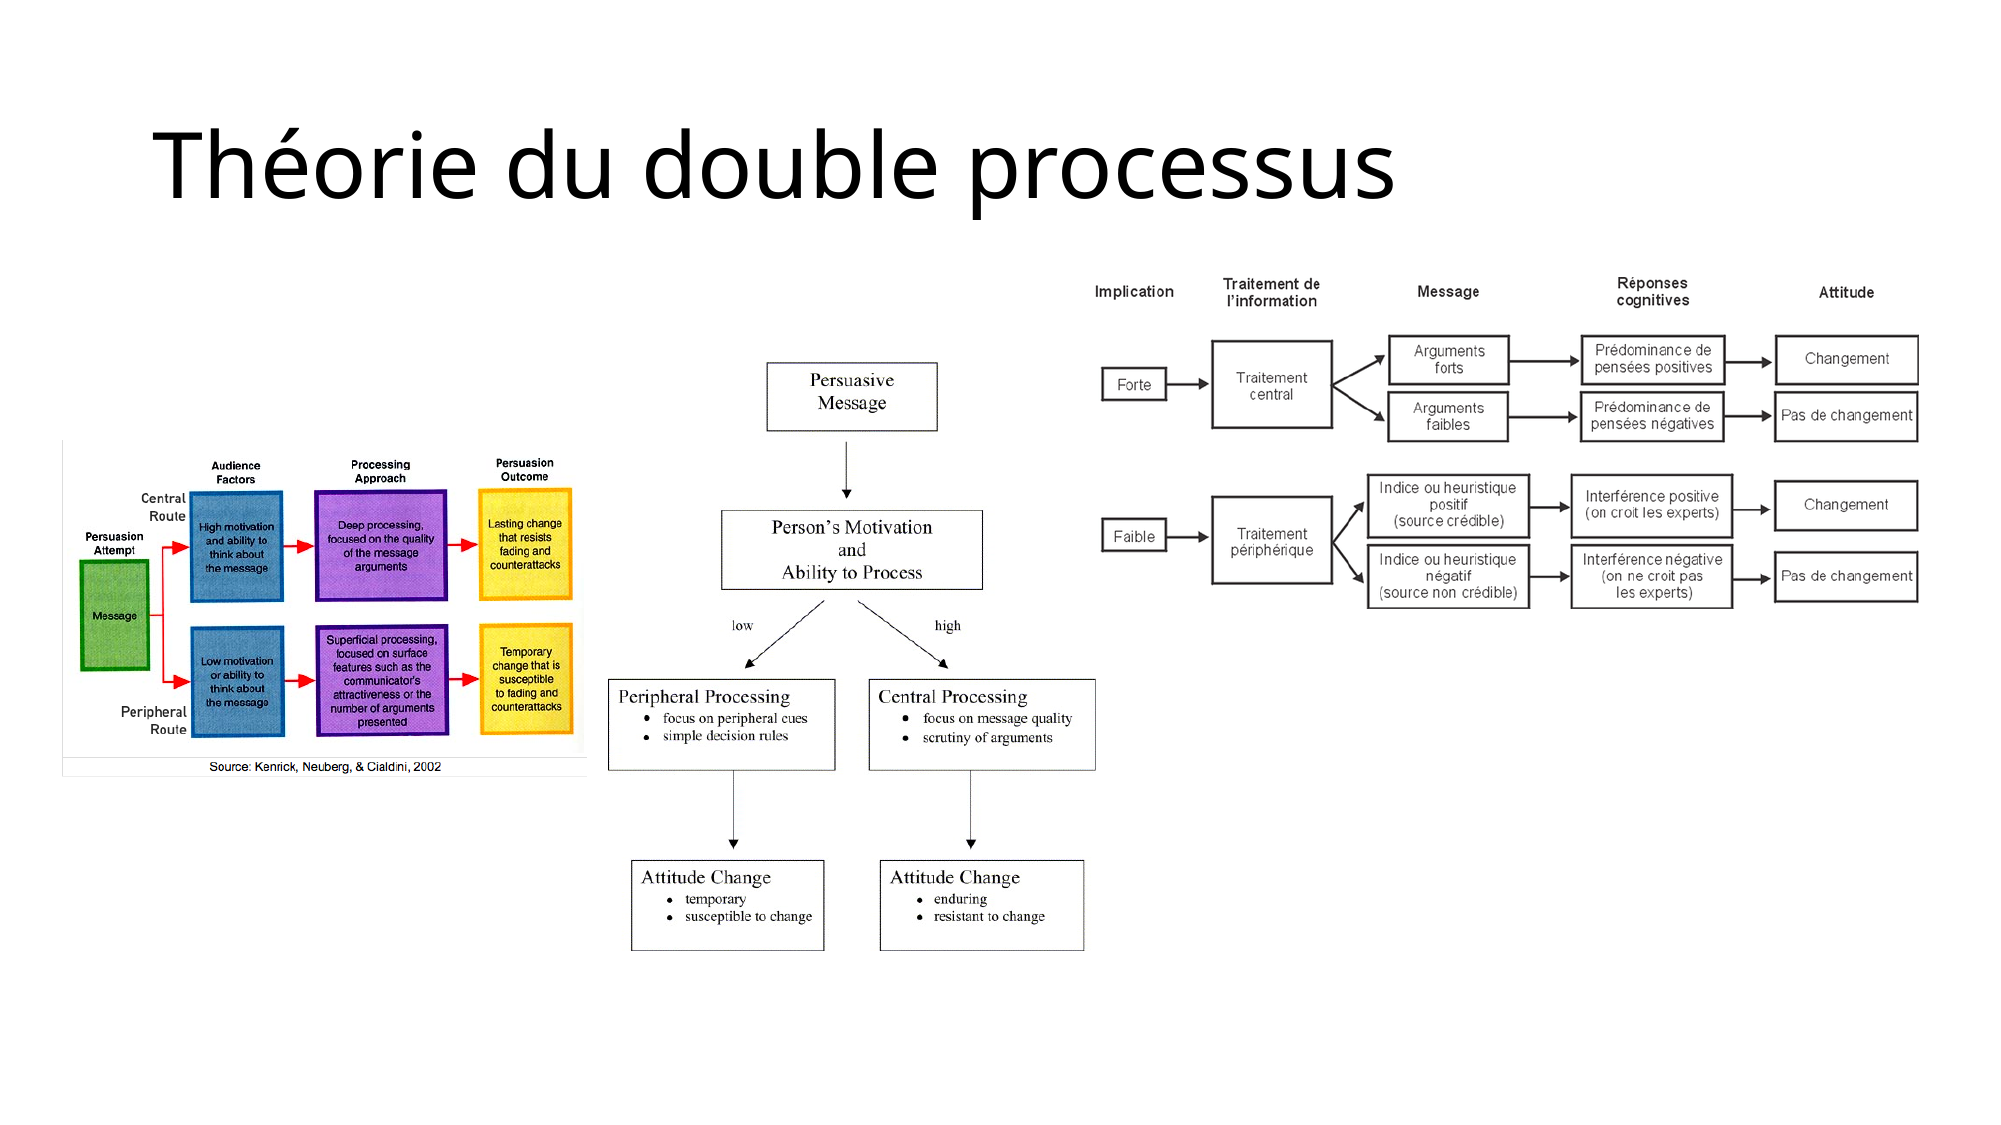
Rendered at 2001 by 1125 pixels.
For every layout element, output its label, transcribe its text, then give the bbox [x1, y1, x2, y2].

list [59, 440, 587, 777]
picture [608, 277, 1919, 951]
title Théorie du double processus [137, 59, 1863, 278]
